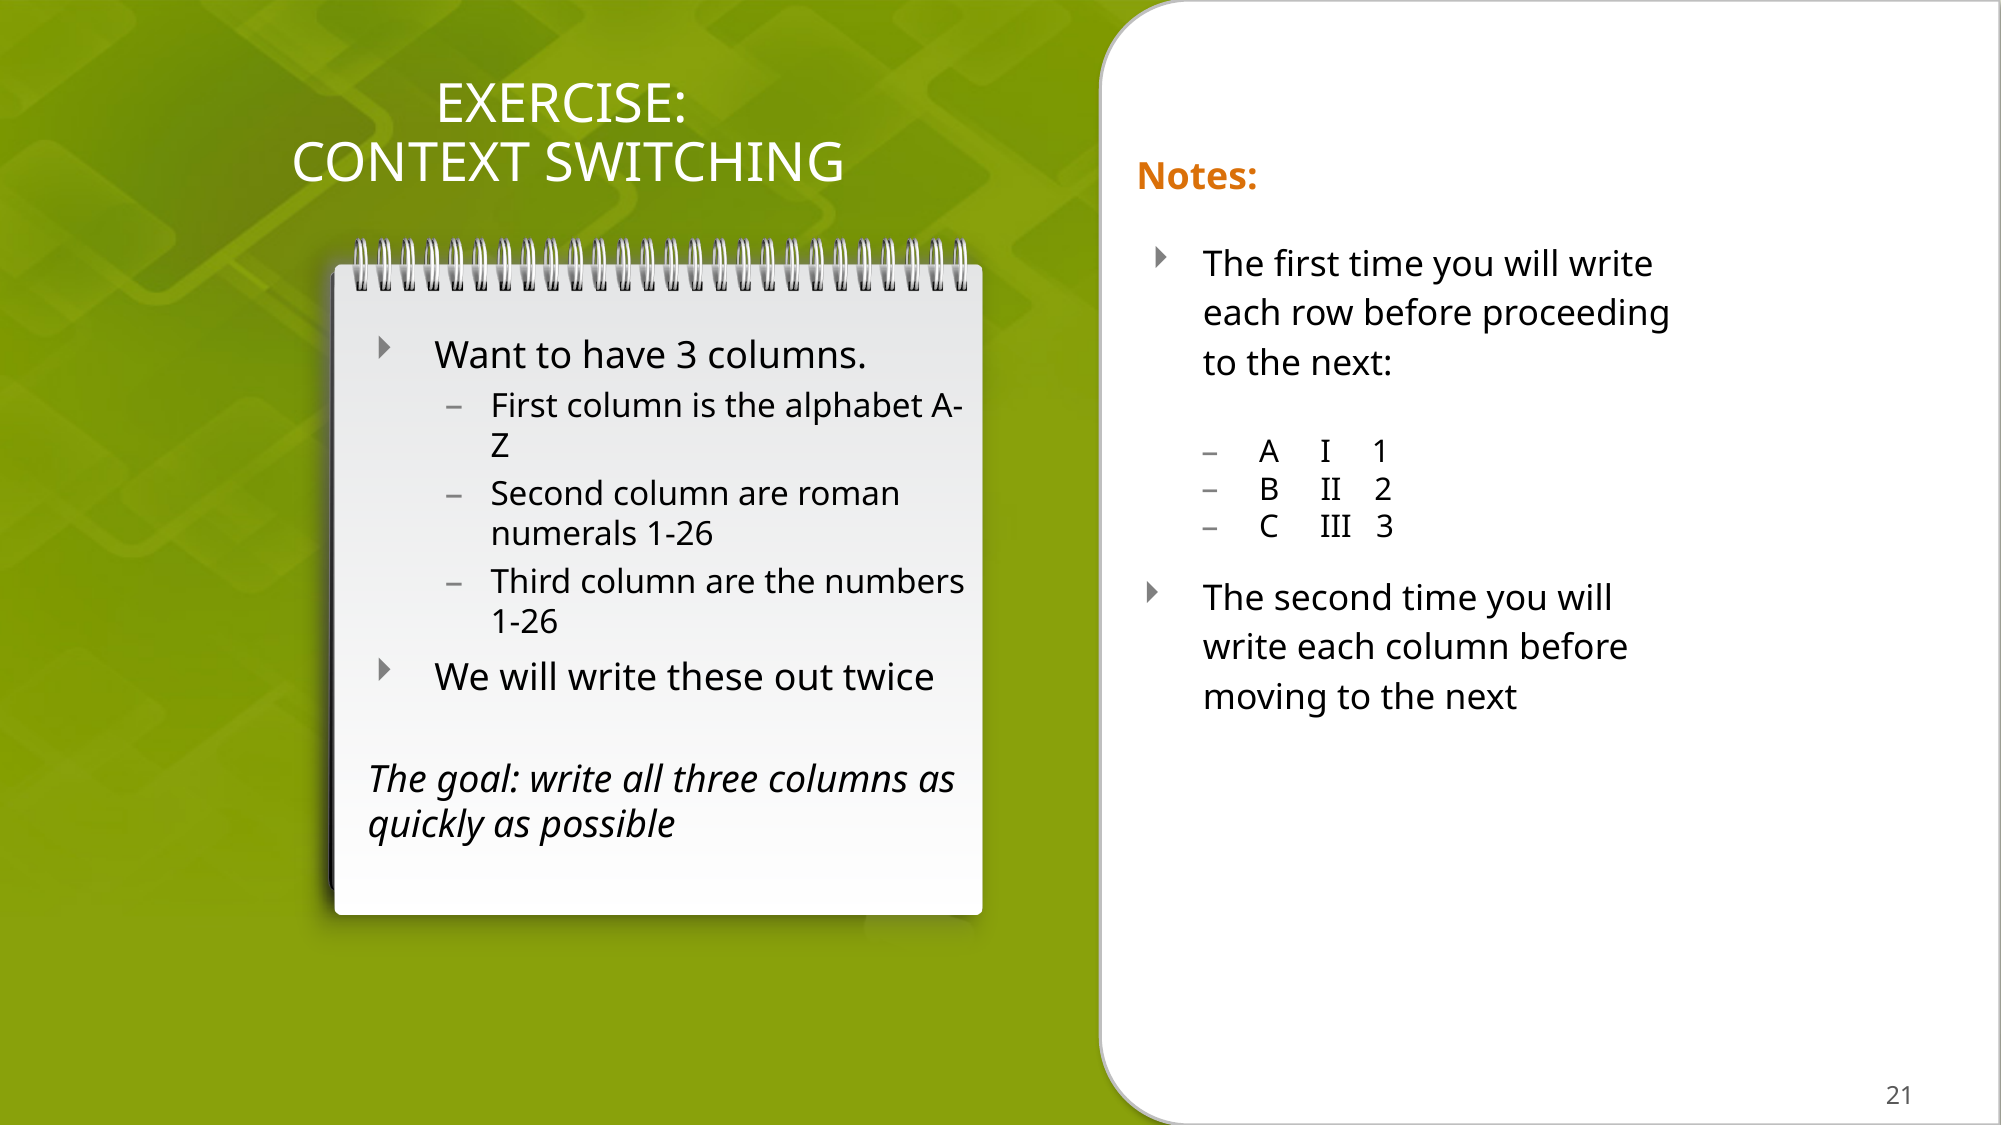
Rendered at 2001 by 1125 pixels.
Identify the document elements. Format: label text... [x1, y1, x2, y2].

title Exercise: Context Switching [114, 75, 1023, 226]
text_box Notes: The first time you will write each row before proceeding to the next: A I 1 B II 2 C III 3 The second time you will write each column before moving to the next [1121, 144, 1697, 1120]
picture [0, 0, 1167, 1125]
